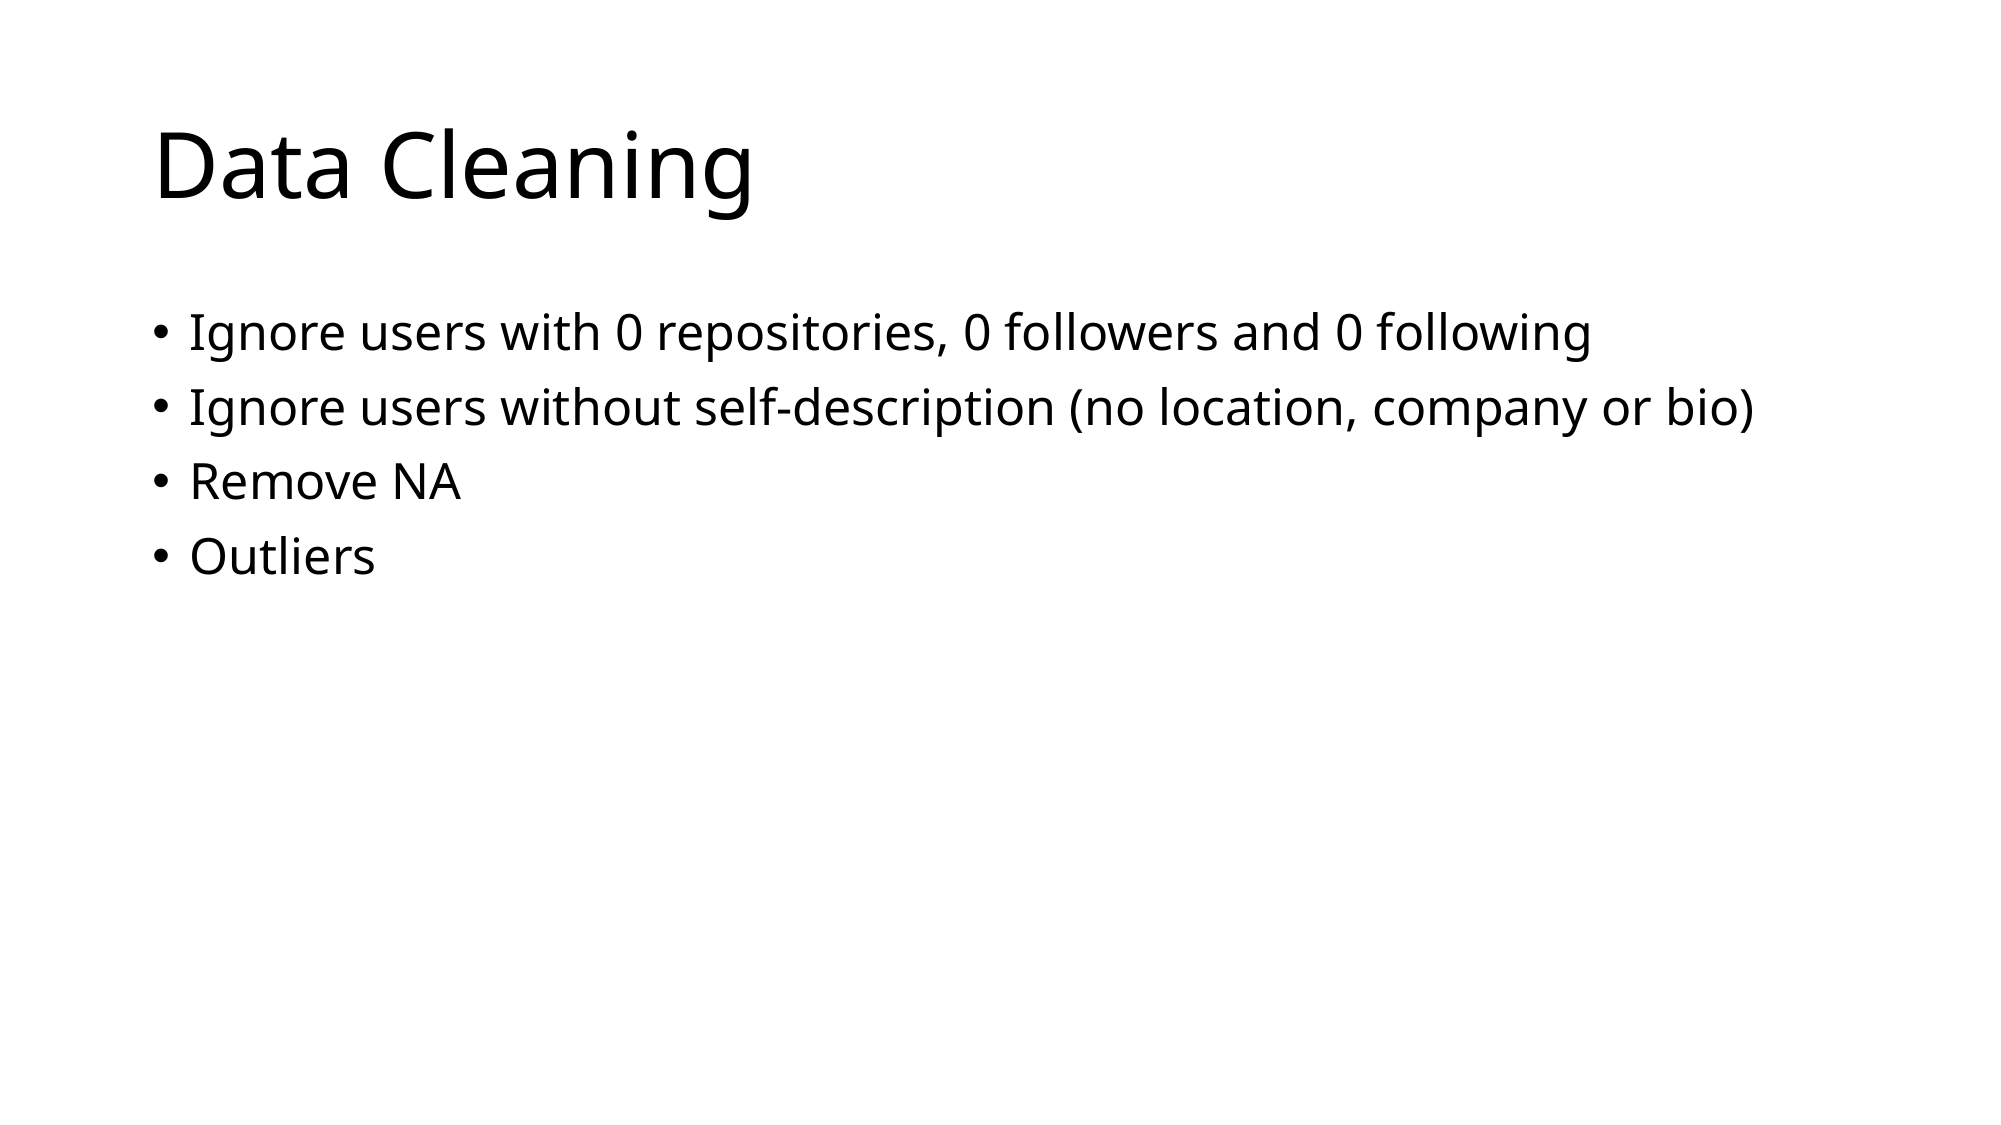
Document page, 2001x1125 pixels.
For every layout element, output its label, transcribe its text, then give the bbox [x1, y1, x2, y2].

title Data Cleaning [137, 59, 1863, 278]
list Ignore users with 0 repositories, 0 followers and 0 following Ignore users without self-description (no location, company or bio) Remove NA Outliers [137, 299, 1863, 1014]
